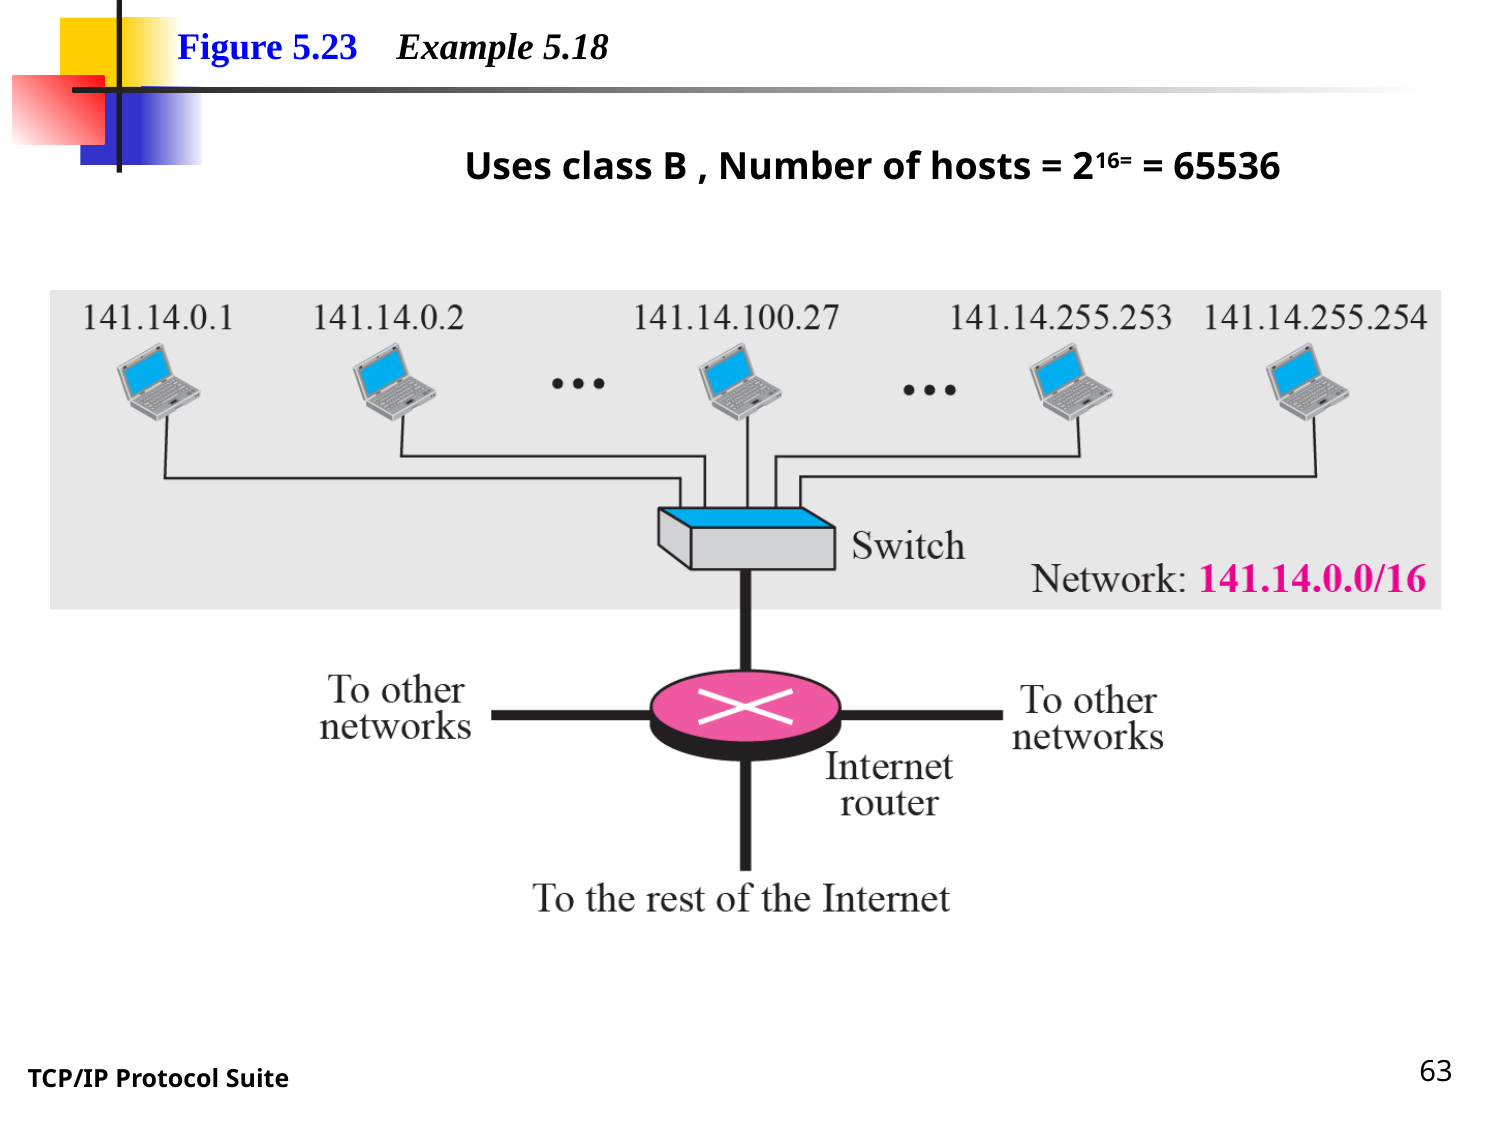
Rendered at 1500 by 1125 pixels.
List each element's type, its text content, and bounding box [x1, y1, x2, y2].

text_box [122, 17, 177, 86]
text_box Uses class B , Number of hosts = 216= = 65536 [449, 134, 1296, 195]
text_box [116, 93, 122, 173]
text_box [122, 93, 141, 165]
text_box [12, 75, 105, 145]
footer TCP/IP Protocol Suite [12, 1025, 488, 1100]
text_box [80, 93, 116, 165]
text_box [72, 87, 1423, 93]
slide_number 63 [1155, 1024, 1468, 1100]
text_box [141, 93, 202, 165]
text_box [116, 0, 122, 87]
text_box [60, 17, 116, 86]
text_box Figure 5.23 Example 5.18 [162, 14, 1100, 75]
picture [49, 290, 1442, 925]
